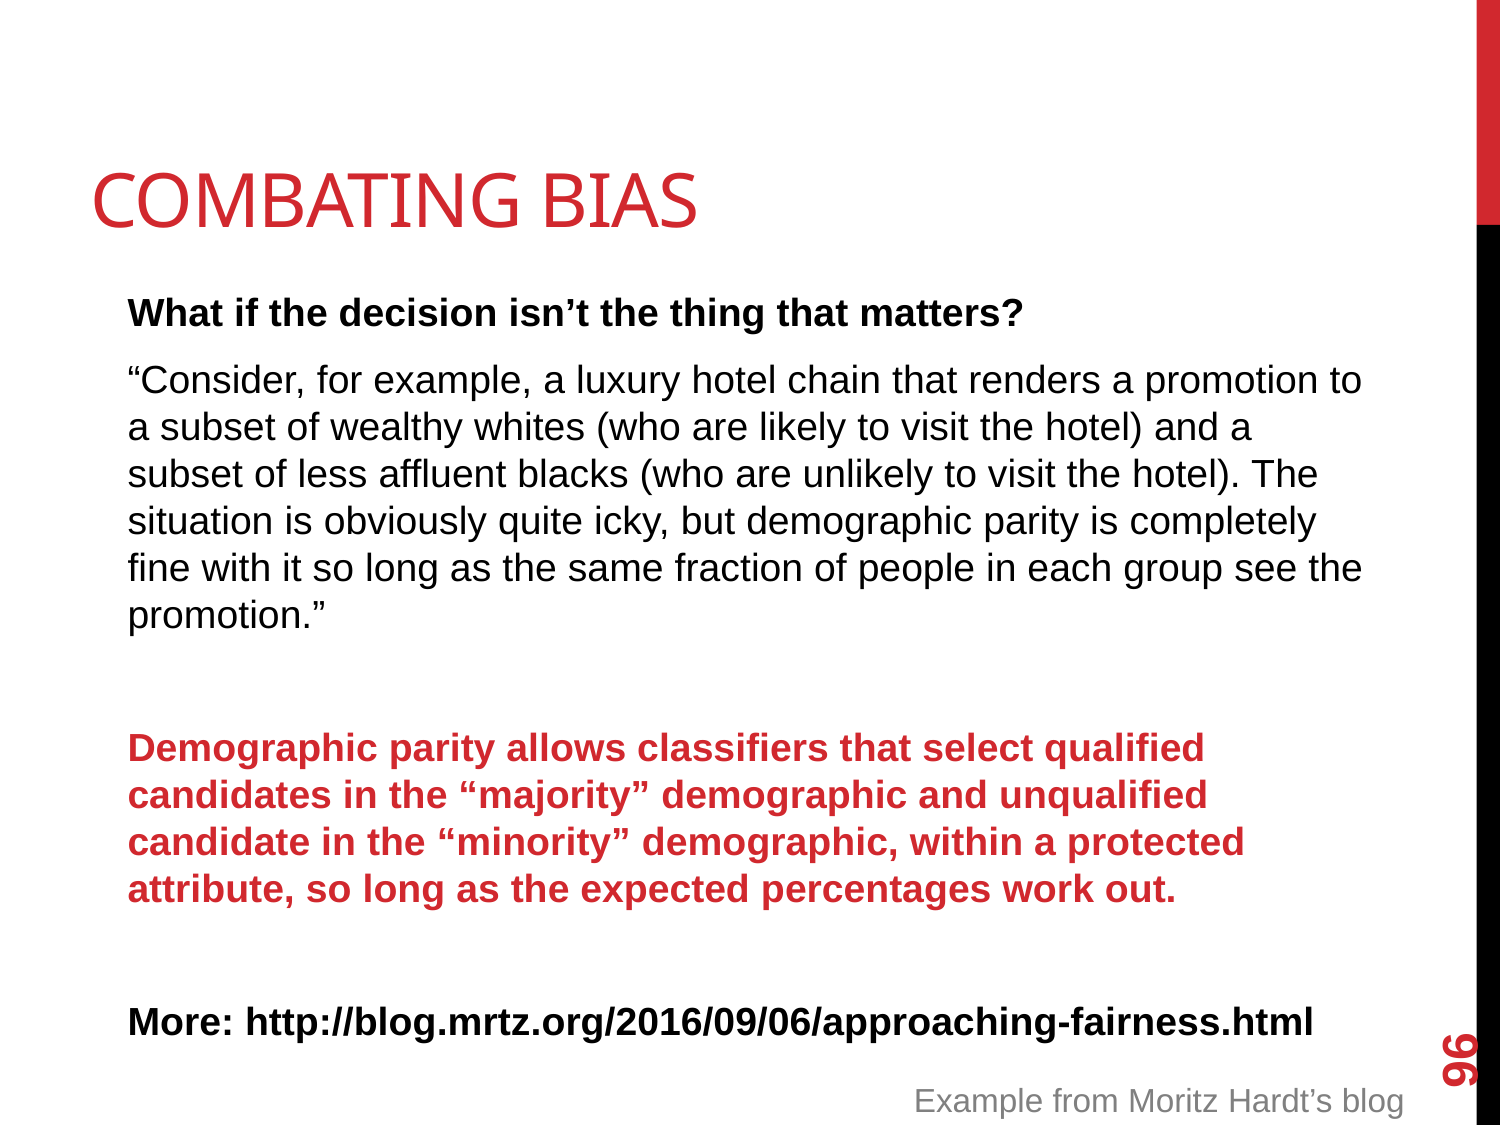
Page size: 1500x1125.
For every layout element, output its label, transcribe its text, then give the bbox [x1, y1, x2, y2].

text_box Example from Moritz Hardt’s blog [378, 1071, 1421, 1125]
slide_number 96 [1427, 887, 1488, 1104]
title Combating Bias [75, 25, 1025, 250]
list What if the decision isn’t the thing that matters? “Consider, for example, a luxury hotel chain that renders a promotion to a subset of wealthy whites (who are likely to visit the hotel) and a subset of less affluent blacks (who are unlikely to visit the hotel). The situation is obviously quite icky, but demographic parity is completely fine with it so long as the same fraction of people in each group see the promotion.” Demographic parity allows classifiers that select qualified candidates in the “majority” demographic and unqualified candidate in the “minority” demographic, within a protected attribute, so long as the expected percentages work out. More: http://blog.mrtz.org/2016/09/06/approaching-fairness.html [112, 279, 1388, 1054]
